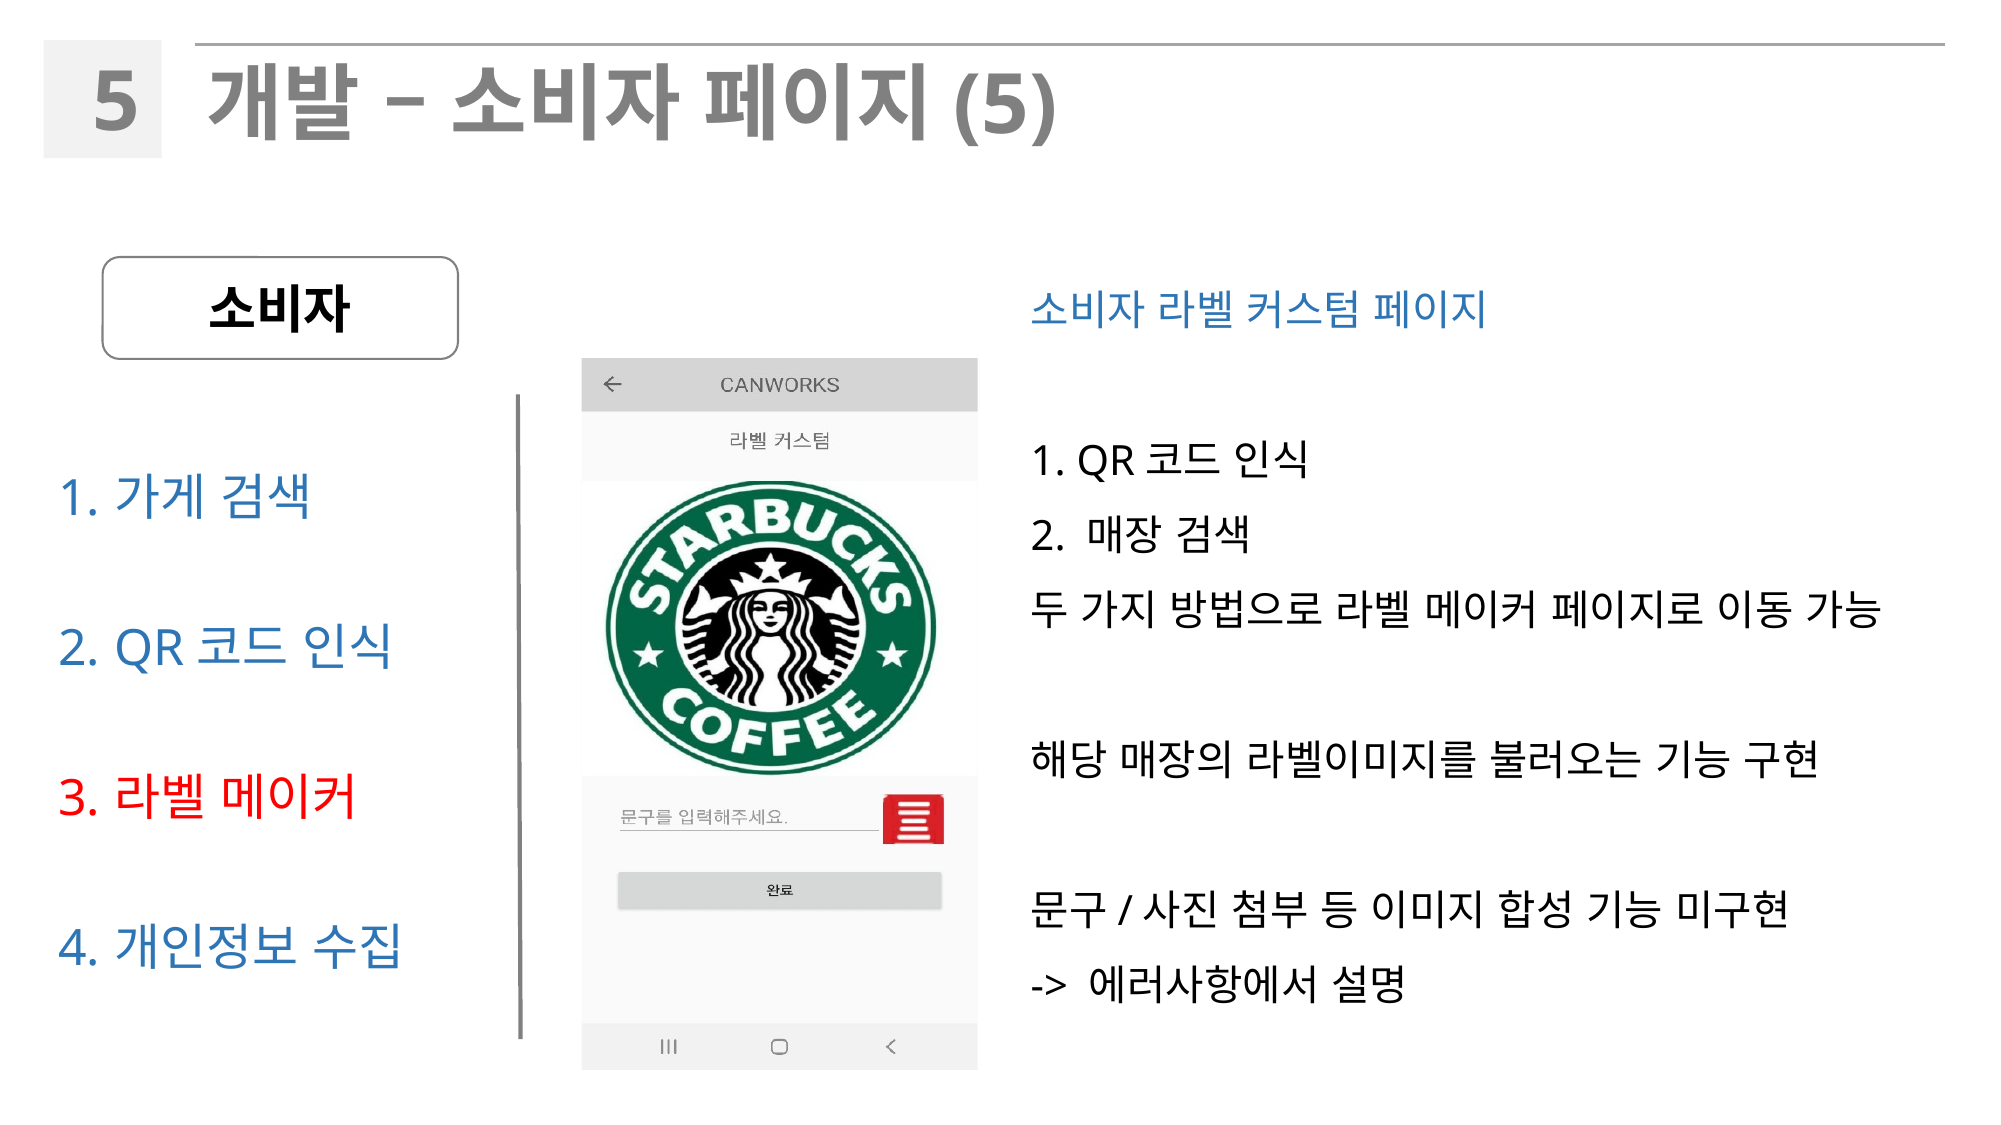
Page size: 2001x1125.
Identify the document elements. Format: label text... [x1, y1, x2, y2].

text_box 소비자 라벨 커스텀 페이지 1. QR코드 인식 2. 매장 검색 두 가지 방법으로 라벨 메이커 페이지로 이동 가능 해당 매장의 라벨이미지를 불러오는 기능 구현 문구/사진 첨부 등 이미지 합성 기능 미구현 -> 에러사항에서 설명 [1015, 251, 2000, 1017]
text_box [517, 394, 521, 1039]
text_box 소비자 [101, 255, 460, 360]
text_box 가게 검색 QR코드 인식 라벨 메이커 개인정보 수집 [43, 368, 581, 983]
picture [581, 358, 978, 1070]
text_box [42, 39, 163, 159]
text_box 5 [77, 39, 121, 155]
text_box 개발 – 소비자 페이지(5) [191, 42, 1072, 158]
